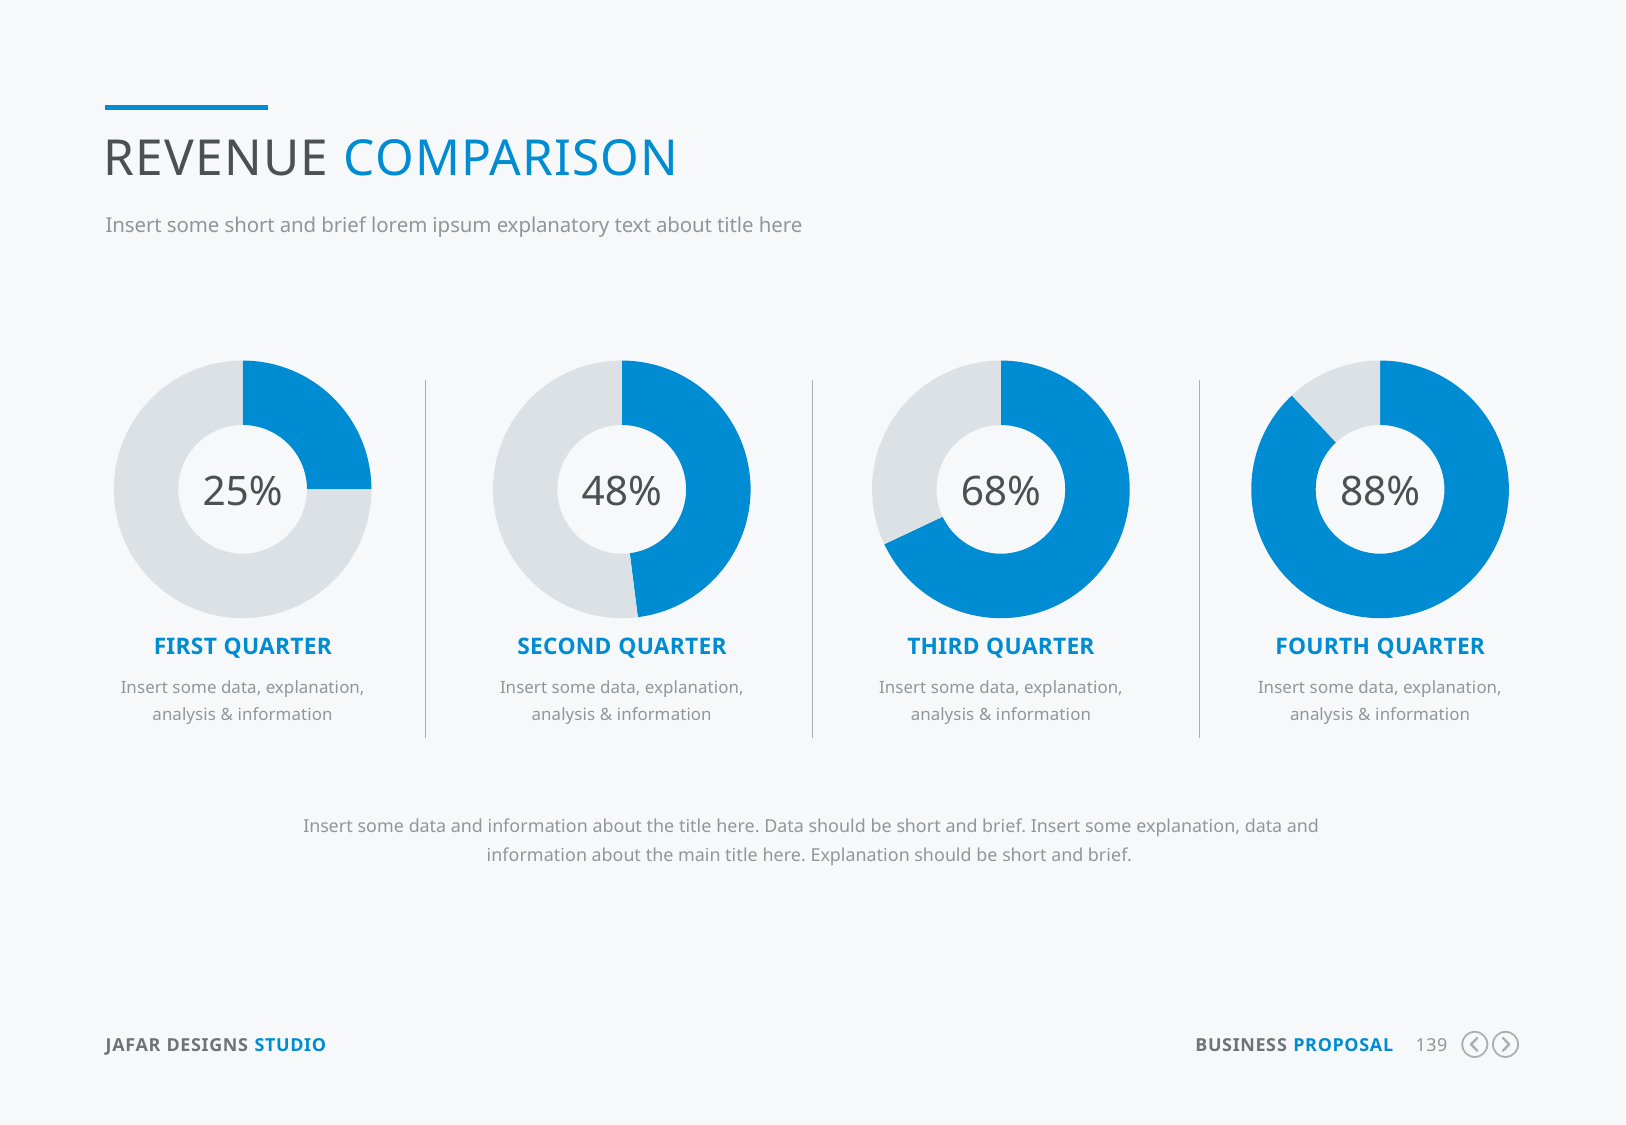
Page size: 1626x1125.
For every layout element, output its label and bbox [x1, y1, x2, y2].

text_box [1244, 670, 1516, 724]
text_box [865, 631, 1137, 659]
text_box [485, 670, 758, 724]
chart [105, 355, 380, 624]
list [103, 125, 1518, 188]
text_box [485, 631, 758, 659]
text_box [258, 808, 1367, 865]
text_box [106, 631, 379, 659]
chart [863, 355, 1138, 624]
text_box [1244, 631, 1516, 659]
chart [1242, 355, 1518, 624]
text_box [106, 670, 379, 724]
chart [484, 355, 759, 624]
list [105, 209, 1519, 241]
text_box [865, 670, 1137, 724]
